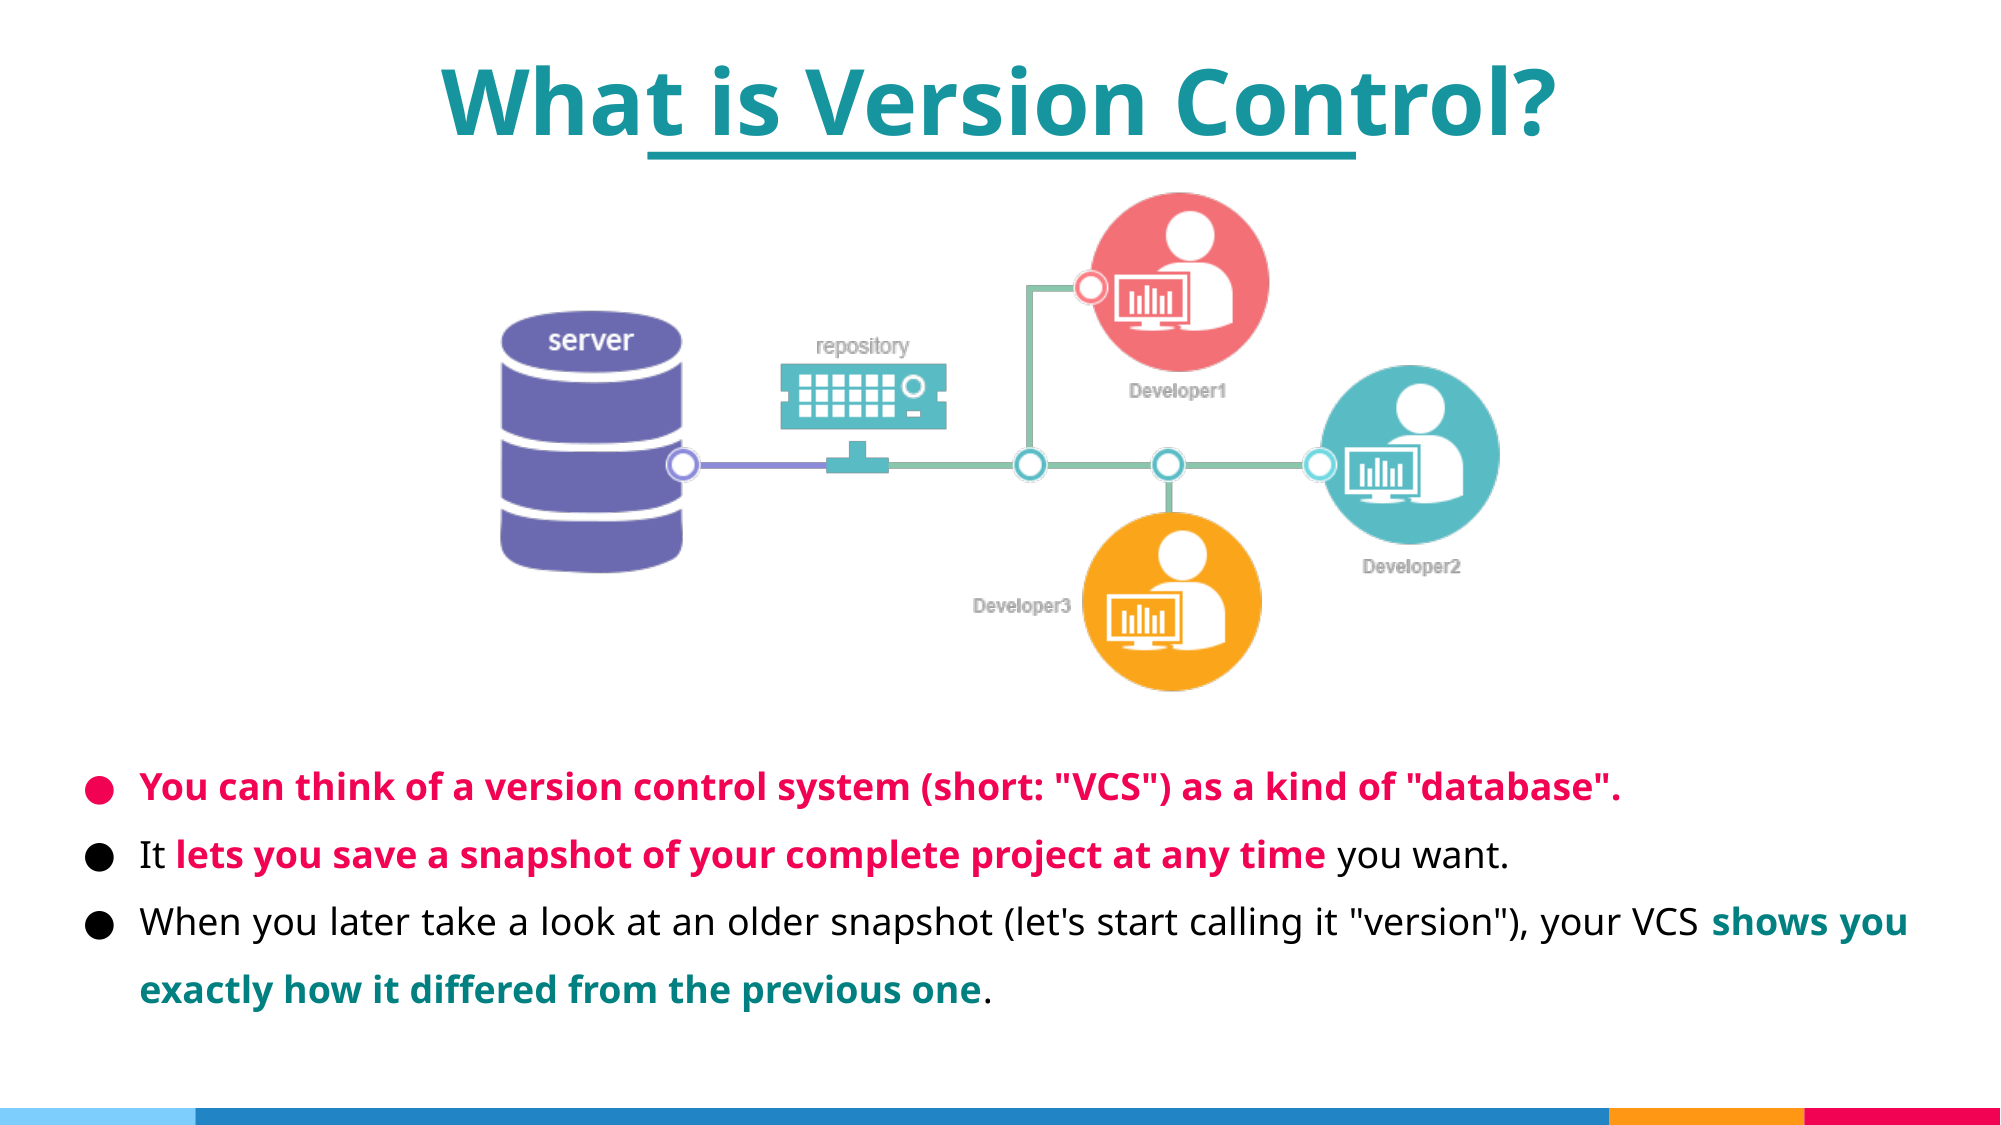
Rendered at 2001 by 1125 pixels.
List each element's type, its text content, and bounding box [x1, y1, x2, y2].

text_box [140, 39, 1859, 160]
text_box You can think of a version control system (short: "VCS") as a kind of "database". It lets you save a snapshot of your complete project at any time you want. When you later take a look at an older snapshot (let's start calling it "version"), your VCS shows you exactly how it differed from the previous one. [49, 733, 1924, 1065]
picture [469, 181, 1530, 712]
